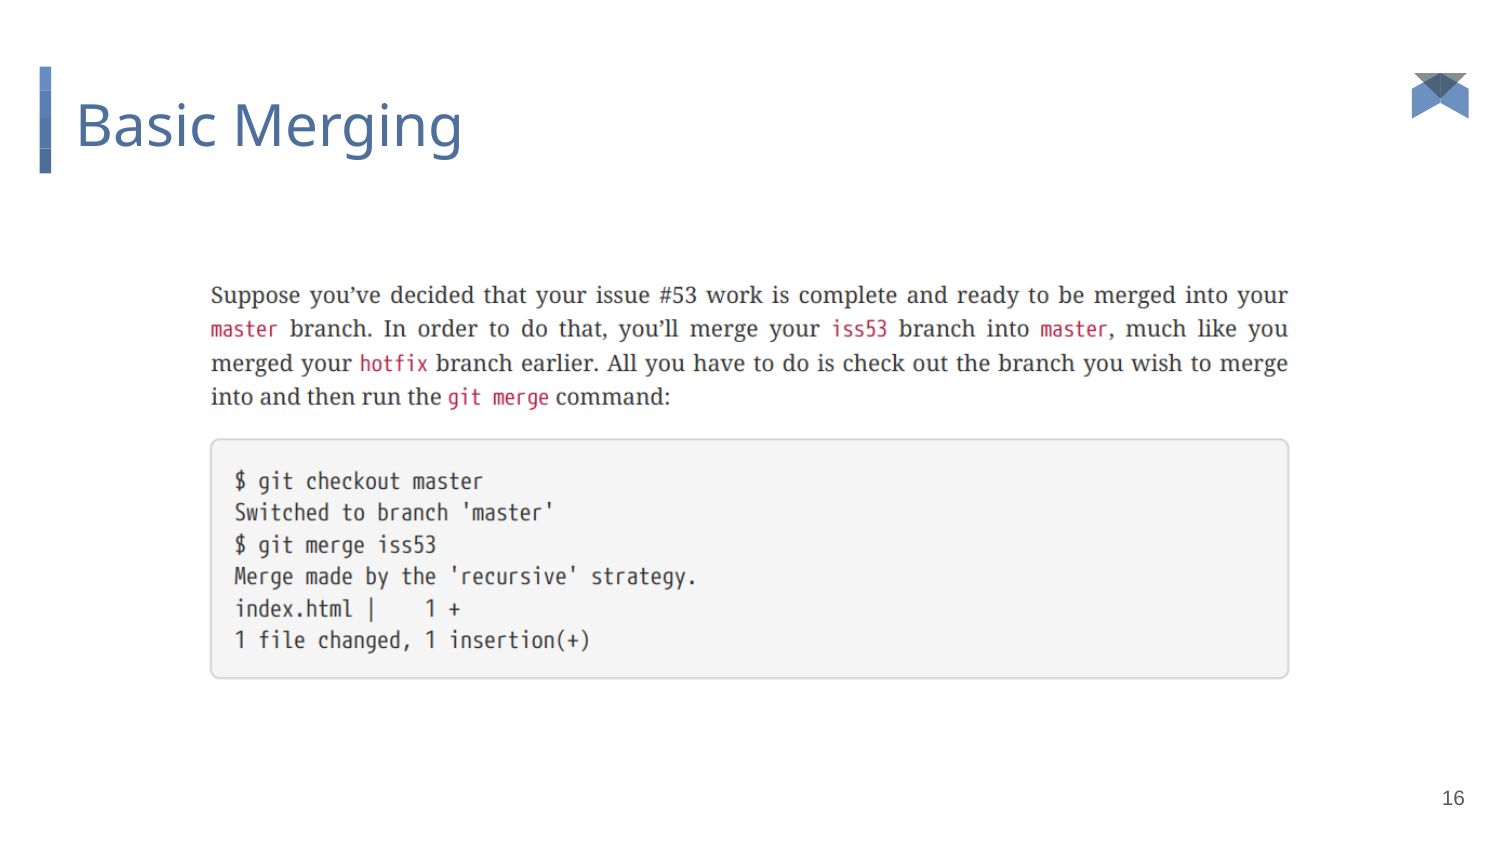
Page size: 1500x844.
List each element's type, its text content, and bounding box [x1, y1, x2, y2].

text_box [1417, 67, 1464, 125]
picture [203, 275, 1306, 700]
title Basic Merging [60, 72, 1449, 167]
slide_number 16 [1389, 764, 1480, 830]
